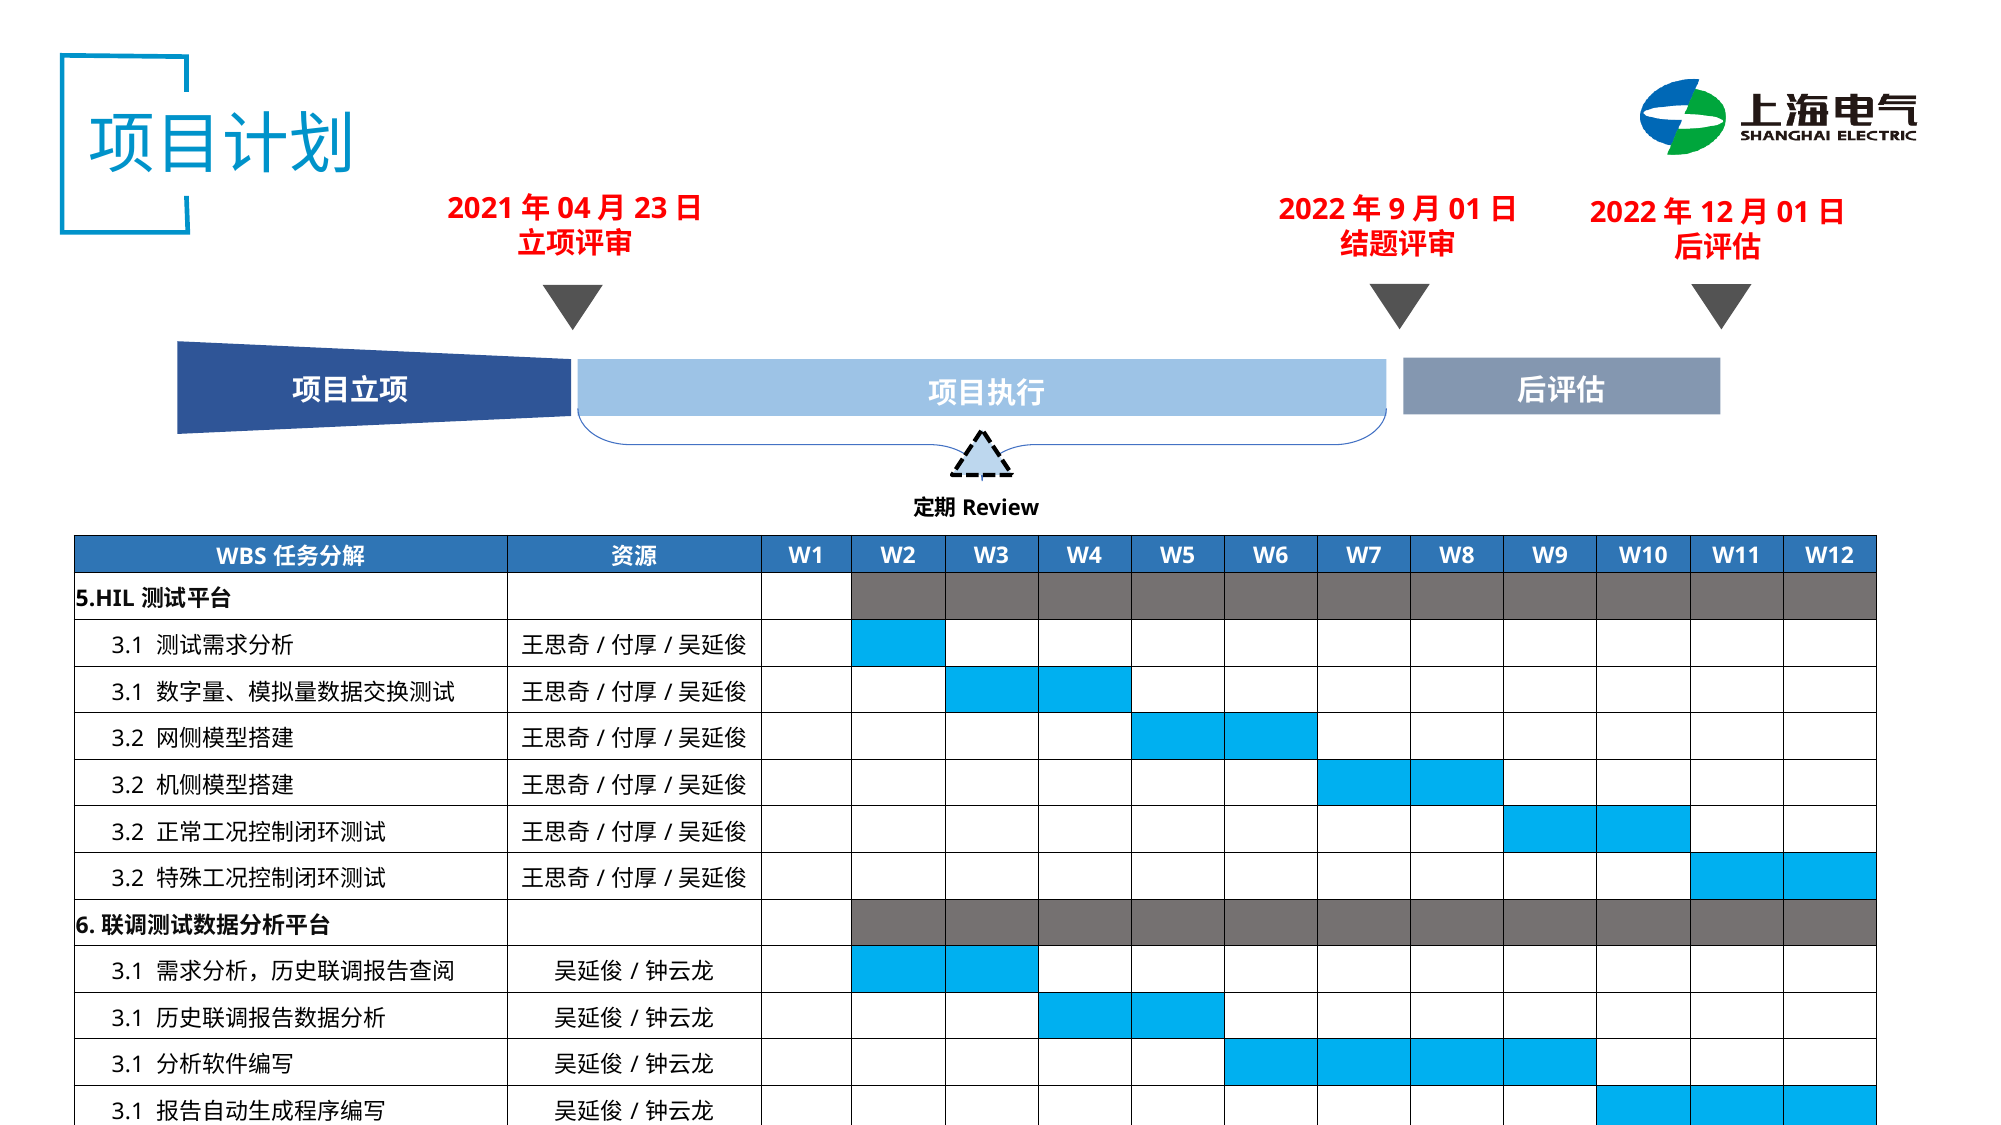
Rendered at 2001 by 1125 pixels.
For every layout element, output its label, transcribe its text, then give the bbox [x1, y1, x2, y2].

table_cell [1039, 806, 1131, 852]
table_cell [946, 760, 1038, 805]
text_box [951, 434, 1013, 475]
table_cell [1784, 993, 1876, 1038]
table_cell [1784, 620, 1876, 666]
table_cell [1132, 620, 1224, 666]
table_cell [762, 573, 851, 619]
table_cell [1784, 1039, 1876, 1085]
table_cell [1411, 667, 1503, 712]
table_cell [946, 946, 1038, 992]
table_cell 6.联调测试数据分析平台 [75, 900, 507, 945]
table_cell [852, 806, 945, 852]
table_cell [1504, 713, 1596, 759]
table_header W8 [1411, 536, 1503, 572]
table_cell [1225, 760, 1317, 805]
table_cell 吴延俊/钟云龙 [508, 1086, 761, 1125]
text_box 2021年04月23日 立项评审 [432, 182, 719, 267]
table_cell [1691, 1086, 1783, 1125]
table_cell [1225, 620, 1317, 666]
table_cell [1225, 993, 1317, 1038]
text_box [592, 434, 978, 455]
table_cell [1132, 993, 1224, 1038]
table_cell [1784, 713, 1876, 759]
table_cell [1411, 806, 1503, 852]
table_cell [1132, 760, 1224, 805]
table_cell [1504, 806, 1596, 852]
table_cell 3.1 测试需求分析 [75, 620, 507, 666]
table_cell [1784, 900, 1876, 945]
table_cell [1318, 620, 1410, 666]
table_header W2 [852, 536, 945, 572]
table_cell 吴延俊/钟云龙 [508, 946, 761, 992]
table_cell [1691, 1039, 1783, 1085]
table_cell [1784, 667, 1876, 712]
table_cell 3.2 机侧模型搭建 [75, 760, 507, 805]
table_cell 吴延俊/钟云龙 [508, 1039, 761, 1085]
table_cell 王思奇/付厚/吴延俊 [508, 806, 761, 852]
table_cell [946, 853, 1038, 899]
table_cell [1597, 806, 1690, 852]
table_cell [946, 806, 1038, 852]
table_cell 王思奇/付厚/吴延俊 [508, 667, 761, 712]
table_cell [946, 573, 1038, 619]
table_cell [1691, 806, 1783, 852]
table_cell [1504, 620, 1596, 666]
table_cell [1039, 620, 1131, 666]
table_header W12 [1784, 536, 1876, 572]
table_cell [1597, 1086, 1690, 1125]
table_cell 王思奇/付厚/吴延俊 [508, 713, 761, 759]
table_cell [1597, 667, 1690, 712]
table_cell [762, 853, 851, 899]
table_cell 3.2 网侧模型搭建 [75, 713, 507, 759]
table_cell [1411, 900, 1503, 945]
text_box 定期Review [888, 486, 1054, 528]
table_cell [1039, 900, 1131, 945]
table_cell [1411, 853, 1503, 899]
table_cell [946, 900, 1038, 945]
table_cell [1039, 760, 1131, 805]
table_cell [1225, 946, 1317, 992]
table_cell [1225, 573, 1317, 619]
table_cell [1039, 1086, 1131, 1125]
table_cell [1039, 667, 1131, 712]
table_cell [1784, 946, 1876, 992]
table_cell [1691, 760, 1783, 805]
table_cell [946, 713, 1038, 759]
table_header W4 [1039, 536, 1131, 572]
table_cell [1132, 853, 1224, 899]
table_cell [946, 993, 1038, 1038]
table_header WBS任务分解 [75, 536, 507, 572]
table_cell [1411, 760, 1503, 805]
table_cell [1318, 1039, 1410, 1085]
table_cell [852, 853, 945, 899]
table_header W10 [1597, 536, 1690, 572]
picture [1640, 76, 1925, 157]
table_cell [1318, 946, 1410, 992]
table_cell [1597, 620, 1690, 666]
table_cell 3.1 分析软件编写 [75, 1039, 507, 1085]
table_cell [1318, 806, 1410, 852]
table_cell [762, 900, 851, 945]
table_header W1 [762, 536, 851, 572]
table_cell [1504, 993, 1596, 1038]
table_cell [762, 806, 851, 852]
table_cell [1039, 993, 1131, 1038]
table_cell [1132, 946, 1224, 992]
table_cell [762, 620, 851, 666]
table_cell [1132, 806, 1224, 852]
table_cell [1597, 573, 1690, 619]
table_cell [852, 1086, 945, 1125]
table_cell [1411, 946, 1503, 992]
text_box [986, 434, 1372, 455]
table_cell [1411, 1039, 1503, 1085]
table_cell [946, 667, 1038, 712]
table_cell [1691, 667, 1783, 712]
table_cell [1784, 806, 1876, 852]
table_cell [1597, 853, 1690, 899]
table_header W6 [1225, 536, 1317, 572]
table_cell [762, 667, 851, 712]
table_cell [1039, 853, 1131, 899]
table_cell [1318, 1086, 1410, 1125]
table_cell [1318, 900, 1410, 945]
table_cell [1411, 713, 1503, 759]
table_cell [1132, 1039, 1224, 1085]
table_cell [1597, 993, 1690, 1038]
table_cell [1597, 1039, 1690, 1085]
table_cell [1318, 573, 1410, 619]
table_cell [1504, 946, 1596, 992]
table_cell [1132, 667, 1224, 712]
table_cell [762, 760, 851, 805]
table_cell [1597, 713, 1690, 759]
table_cell [1318, 993, 1410, 1038]
table_header W5 [1132, 536, 1224, 572]
table_cell [1039, 1039, 1131, 1085]
table_cell [1225, 900, 1317, 945]
table_cell [762, 993, 851, 1038]
table_cell [762, 946, 851, 992]
table_cell 王思奇/付厚/吴延俊 [508, 620, 761, 666]
text_box 2022年9月01日 结题评审 [1263, 183, 1534, 269]
table_header W7 [1318, 536, 1410, 572]
table_cell [852, 713, 945, 759]
table_cell [1225, 806, 1317, 852]
table_cell 3.1 历史联调报告数据分析 [75, 993, 507, 1038]
table_cell [1691, 993, 1783, 1038]
table_cell [1039, 946, 1131, 992]
table_cell [852, 1039, 945, 1085]
table_cell 吴延俊/钟云龙 [508, 993, 761, 1038]
table_cell [946, 620, 1038, 666]
table_header W9 [1504, 536, 1596, 572]
table_cell [1504, 667, 1596, 712]
table_cell [1225, 1039, 1317, 1085]
table_cell [1039, 713, 1131, 759]
table_cell 王思奇/付厚/吴延俊 [508, 760, 761, 805]
text_box [1691, 284, 1752, 311]
table_cell [852, 760, 945, 805]
table_cell 3.2 特殊工况控制闭环测试 [75, 853, 507, 899]
table_cell [1504, 1039, 1596, 1085]
table_cell [852, 993, 945, 1038]
table_cell [1691, 946, 1783, 992]
table_cell [762, 713, 851, 759]
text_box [177, 285, 1734, 434]
table_cell [1691, 573, 1783, 619]
table_cell [1504, 853, 1596, 899]
table_cell [1318, 853, 1410, 899]
table_cell [1597, 900, 1690, 945]
text_box 项目计划 [74, 93, 1538, 189]
table_cell [1597, 946, 1690, 992]
table_cell [852, 900, 945, 945]
table_cell [852, 946, 945, 992]
table_cell [1504, 760, 1596, 805]
table_cell [1691, 713, 1783, 759]
table_cell [1225, 667, 1317, 712]
table_cell [1318, 760, 1410, 805]
table_cell 5.HIL测试平台 [75, 573, 507, 619]
table_cell [508, 900, 761, 945]
table_cell [1132, 900, 1224, 945]
table_cell 3.1 数字量、模拟量数据交换测试 [75, 667, 507, 712]
table_header W11 [1691, 536, 1783, 572]
table_cell [1411, 993, 1503, 1038]
table_cell [1225, 713, 1317, 759]
table_cell [762, 1039, 851, 1085]
table_cell [1597, 760, 1690, 805]
table_cell [1318, 713, 1410, 759]
table_cell [1691, 900, 1783, 945]
table_cell [1504, 1086, 1596, 1125]
table_cell [852, 573, 945, 619]
table_cell [852, 667, 945, 712]
table_cell [1784, 853, 1876, 899]
table_cell [1504, 900, 1596, 945]
table_cell [1691, 620, 1783, 666]
table_cell [508, 573, 761, 619]
table_cell [1132, 1086, 1224, 1125]
table_cell [1504, 573, 1596, 619]
table_cell [1691, 853, 1783, 899]
table_cell 王思奇/付厚/吴延俊 [508, 853, 761, 899]
table_cell [852, 620, 945, 666]
table_cell [1132, 713, 1224, 759]
table_cell [1784, 573, 1876, 619]
table_cell [1132, 573, 1224, 619]
table_cell [1411, 620, 1503, 666]
table_cell [1411, 573, 1503, 619]
table_cell [1225, 1086, 1317, 1125]
text_box 2022年12月01日 后评估 [1575, 185, 1862, 271]
table_cell [1225, 853, 1317, 899]
table_cell [762, 1086, 851, 1125]
table_cell [1784, 1086, 1876, 1125]
table_cell 3.1 报告自动生成程序编写 [75, 1086, 507, 1125]
table_header 资源 [508, 536, 761, 572]
table_cell [946, 1039, 1038, 1085]
table_header W3 [946, 536, 1038, 572]
table_cell [1039, 573, 1131, 619]
table_cell 3.2 正常工况控制闭环测试 [75, 806, 507, 852]
table_cell [1784, 760, 1876, 805]
table_cell [1411, 1086, 1503, 1125]
table_cell [946, 1086, 1038, 1125]
table_cell [1318, 667, 1410, 712]
table_cell 3.1 需求分析，历史联调报告查阅 [75, 946, 507, 992]
